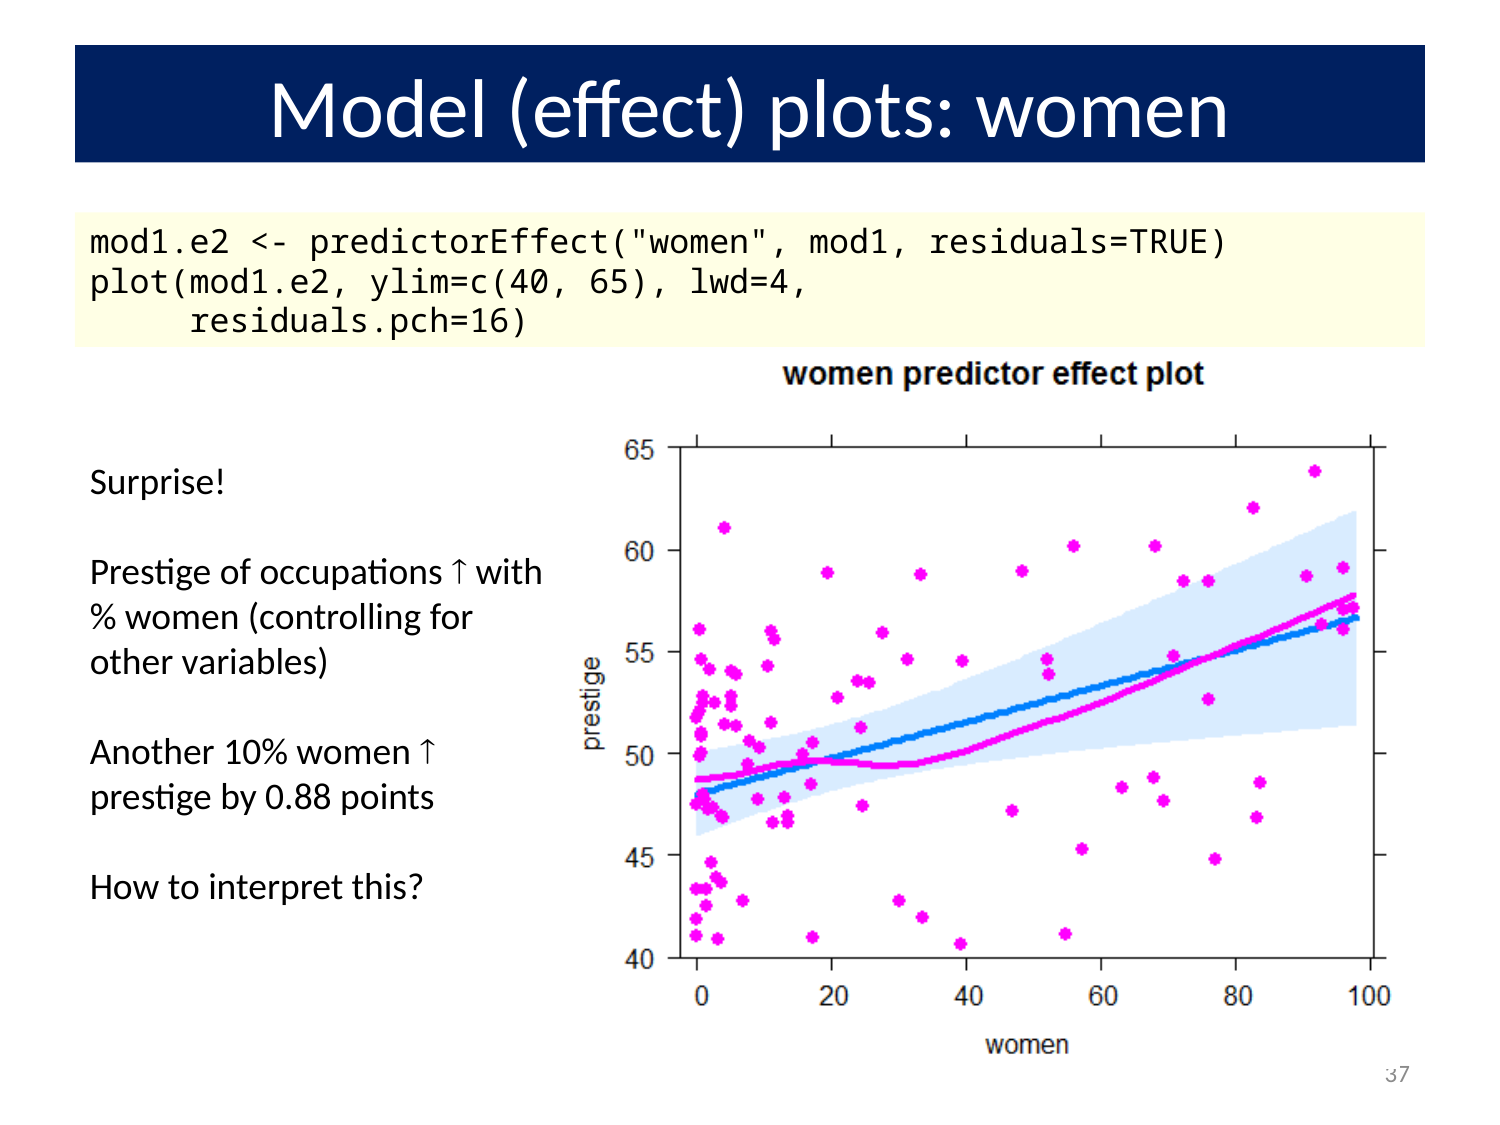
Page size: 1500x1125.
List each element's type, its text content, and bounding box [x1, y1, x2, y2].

slide_number 37 [1074, 1042, 1425, 1103]
text_box Surprise! Prestige of occupations  with % women (controlling for other variables) Another 10% women  prestige by 0.88 points How to interpret this? [75, 449, 563, 915]
title Model (effect) plots: women [75, 45, 1425, 163]
picture [574, 355, 1401, 1070]
text_box mod1.e2 <- predictorEffect("women", mod1, residuals=TRUE) plot(mod1.e2, ylim=c(40, 65), lwd=4, residuals.pch=16) [74, 212, 1425, 347]
